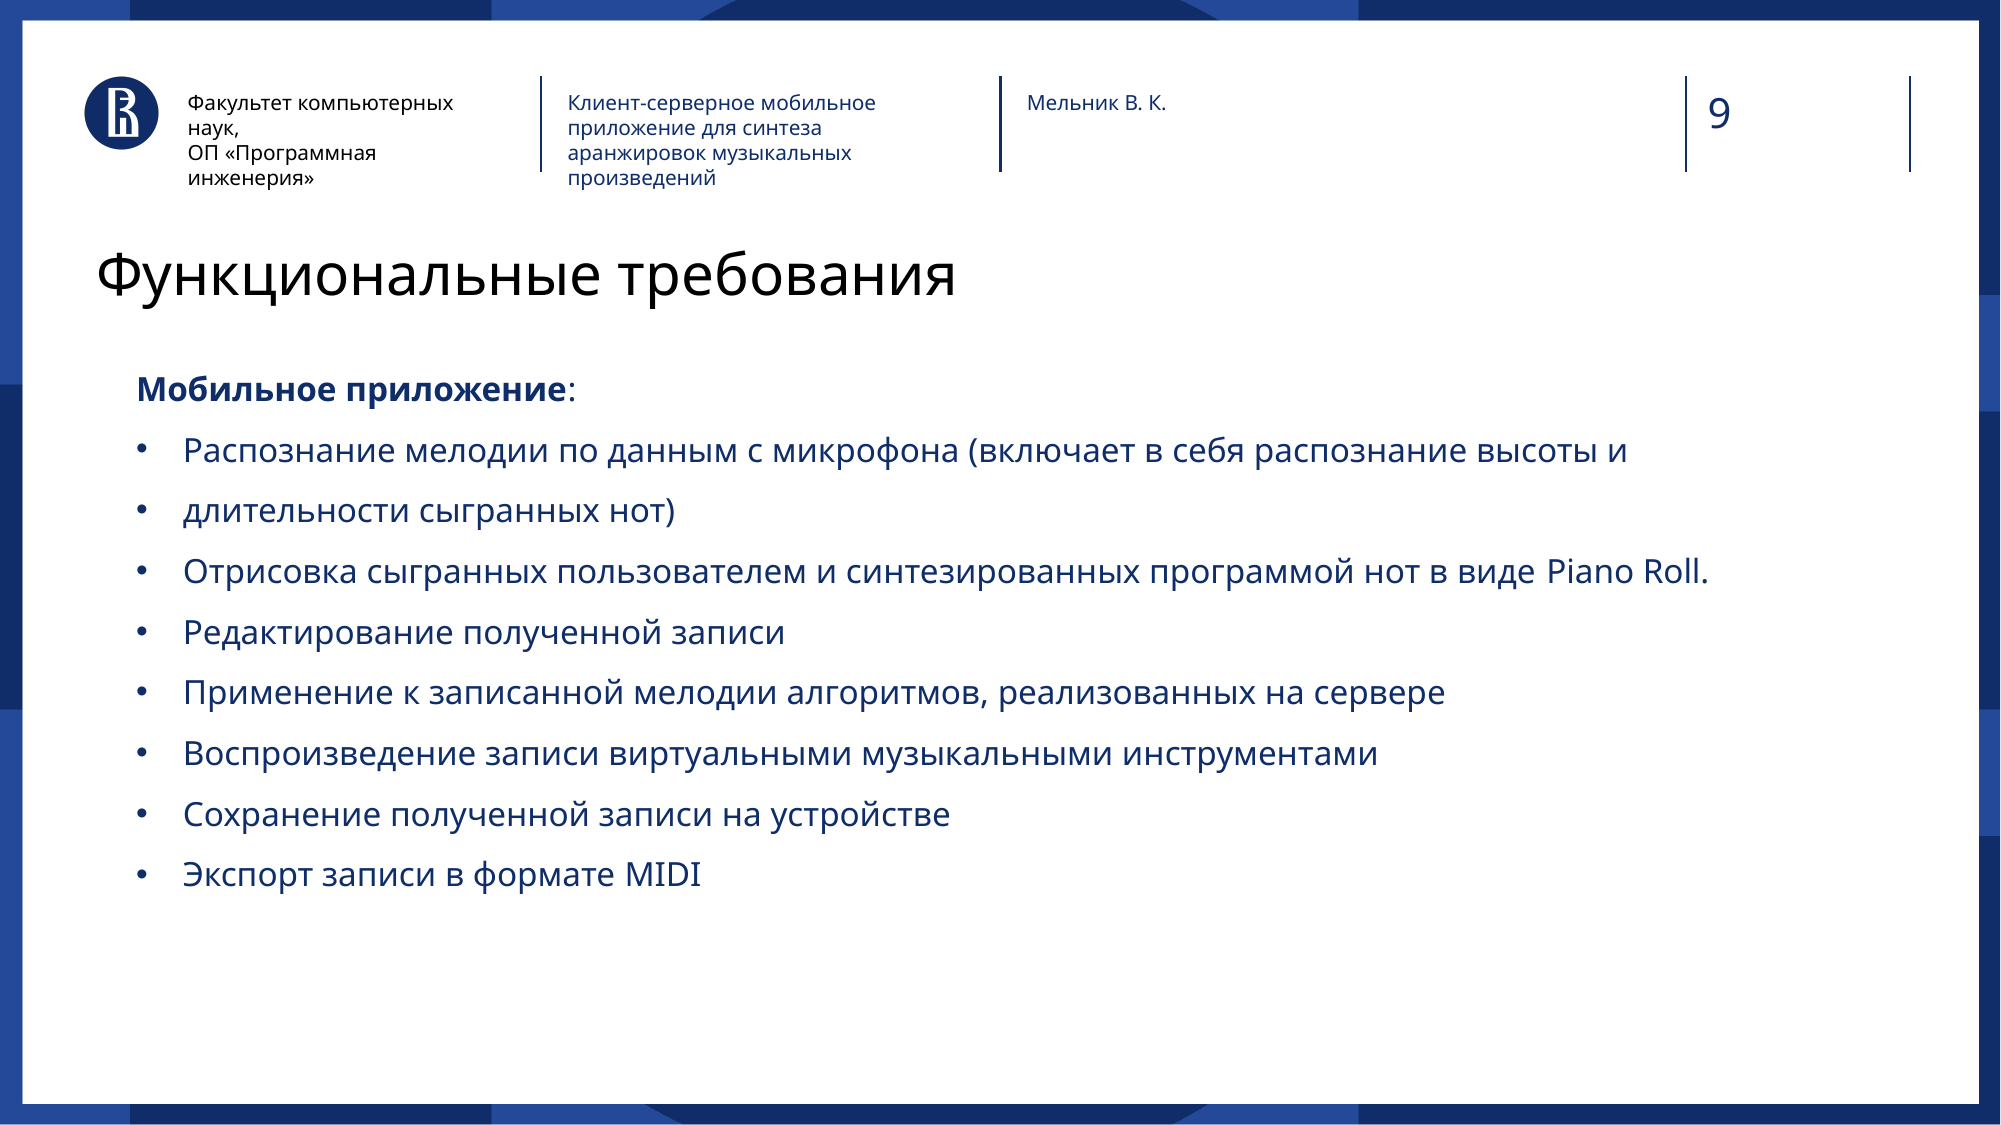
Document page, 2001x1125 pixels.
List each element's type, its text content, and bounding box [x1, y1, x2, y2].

list Мельник В. К. [1026, 90, 1367, 157]
list Клиент-серверное мобильное приложение для синтеза аранжировок музыкальных произведений [567, 90, 944, 157]
list Факультет компьютерных наук, ОП «Программная инженерия» [187, 90, 500, 159]
list Мобильное приложение: Распознание мелодии по данным с микрофона (включает в себя распознание высоты и длительности сыгранных нот) Отрисовка сыгранных пользователем и синтезированных программой нот в виде Piano Roll. Редактирование полученной записи Применение к записанной мелодии алгоритмов, реализованных на сервере Воспроизведение записи виртуальными музыкальными инструментами Сохранение полученной записи на устройстве Экспорт записи в формате MIDI [135, 368, 1864, 1007]
title Функциональные требования [96, 237, 1927, 365]
picture [0, 0, 2001, 1125]
